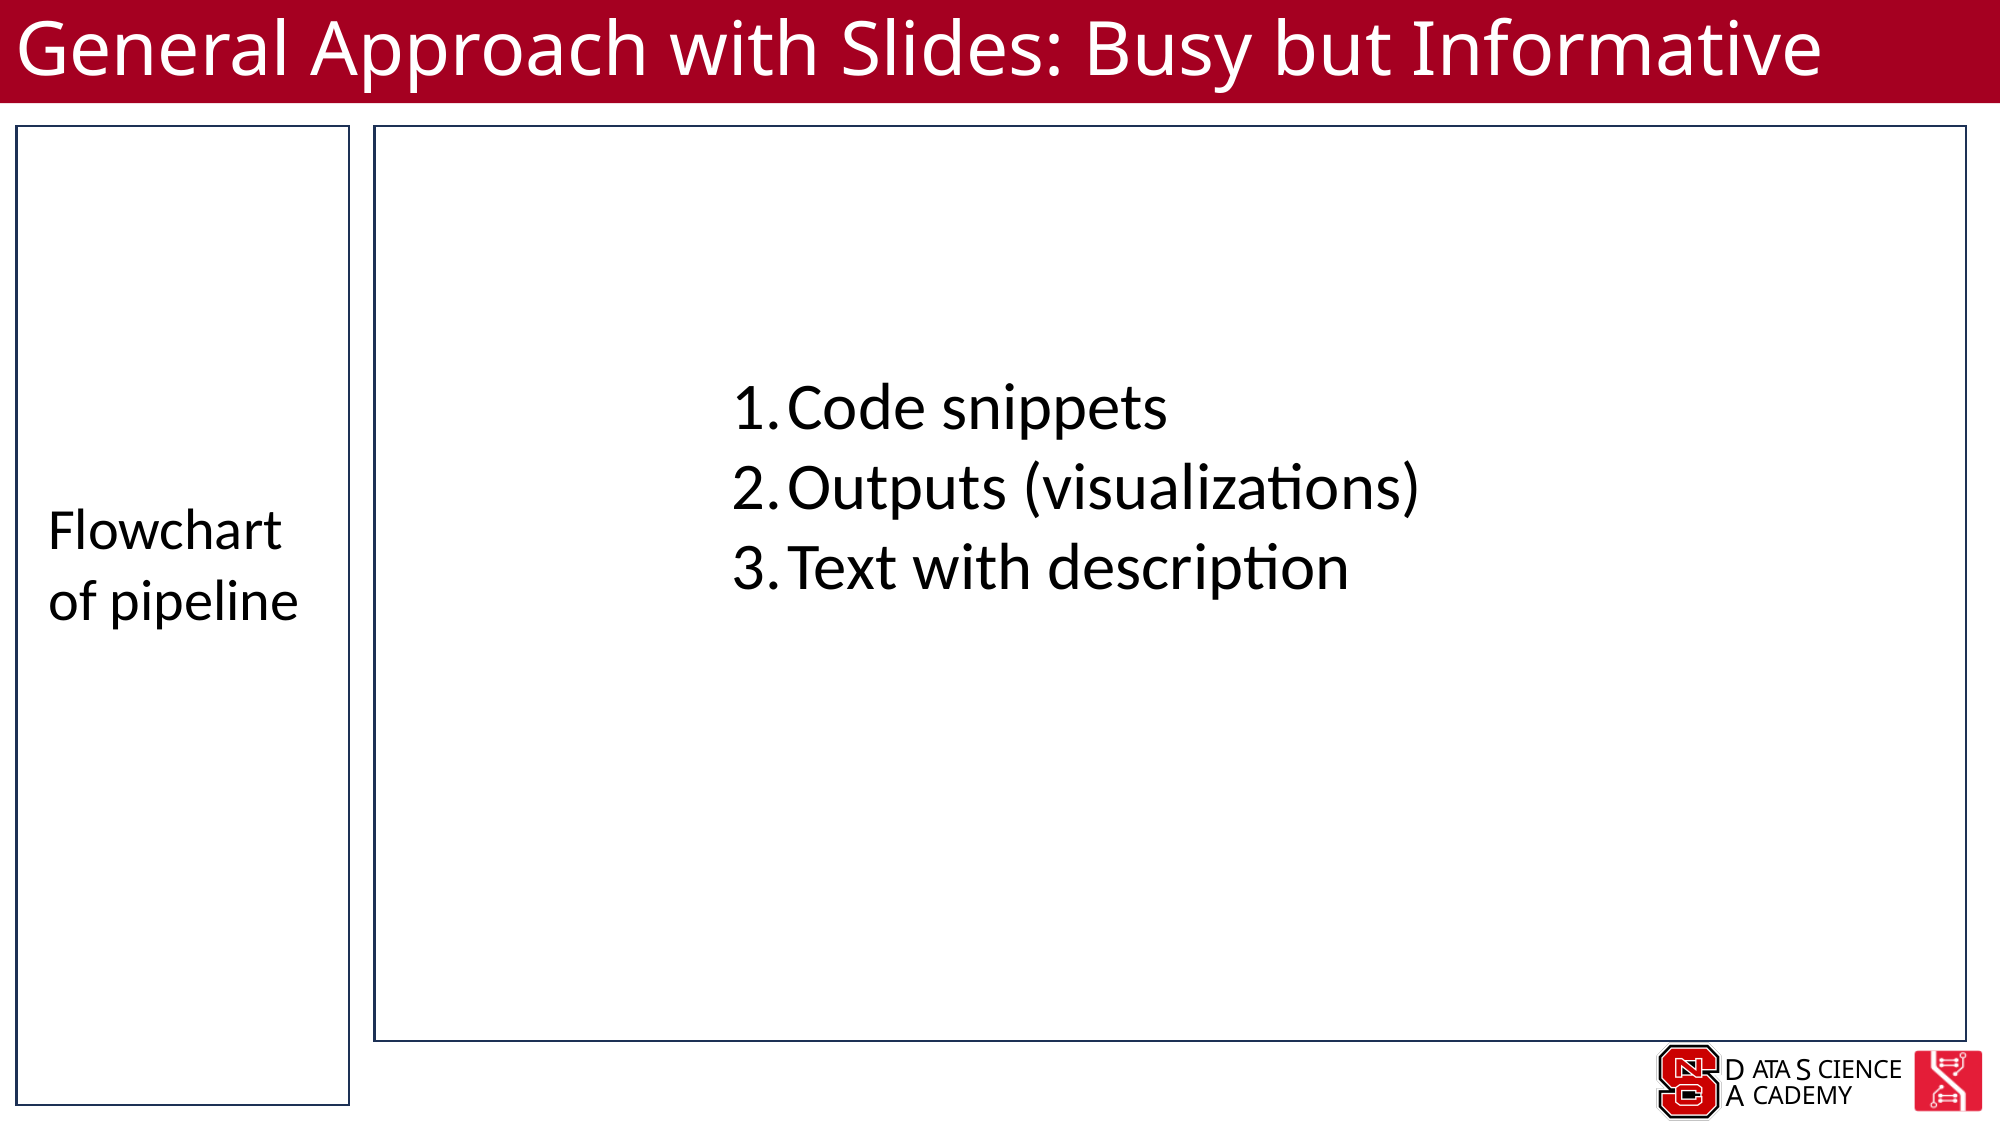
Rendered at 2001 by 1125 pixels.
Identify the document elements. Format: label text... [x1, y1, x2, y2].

text_box Flowchart of pipeline [33, 484, 331, 639]
text_box [373, 125, 1967, 1042]
text_box [15, 125, 350, 1106]
picture [1656, 1042, 1722, 1121]
picture [1912, 1050, 1985, 1112]
text_box Code snippets Outputs (visualizations) Text with description [716, 355, 1508, 611]
title General Approach with Slides: Busy but Informative [0, 0, 2000, 104]
